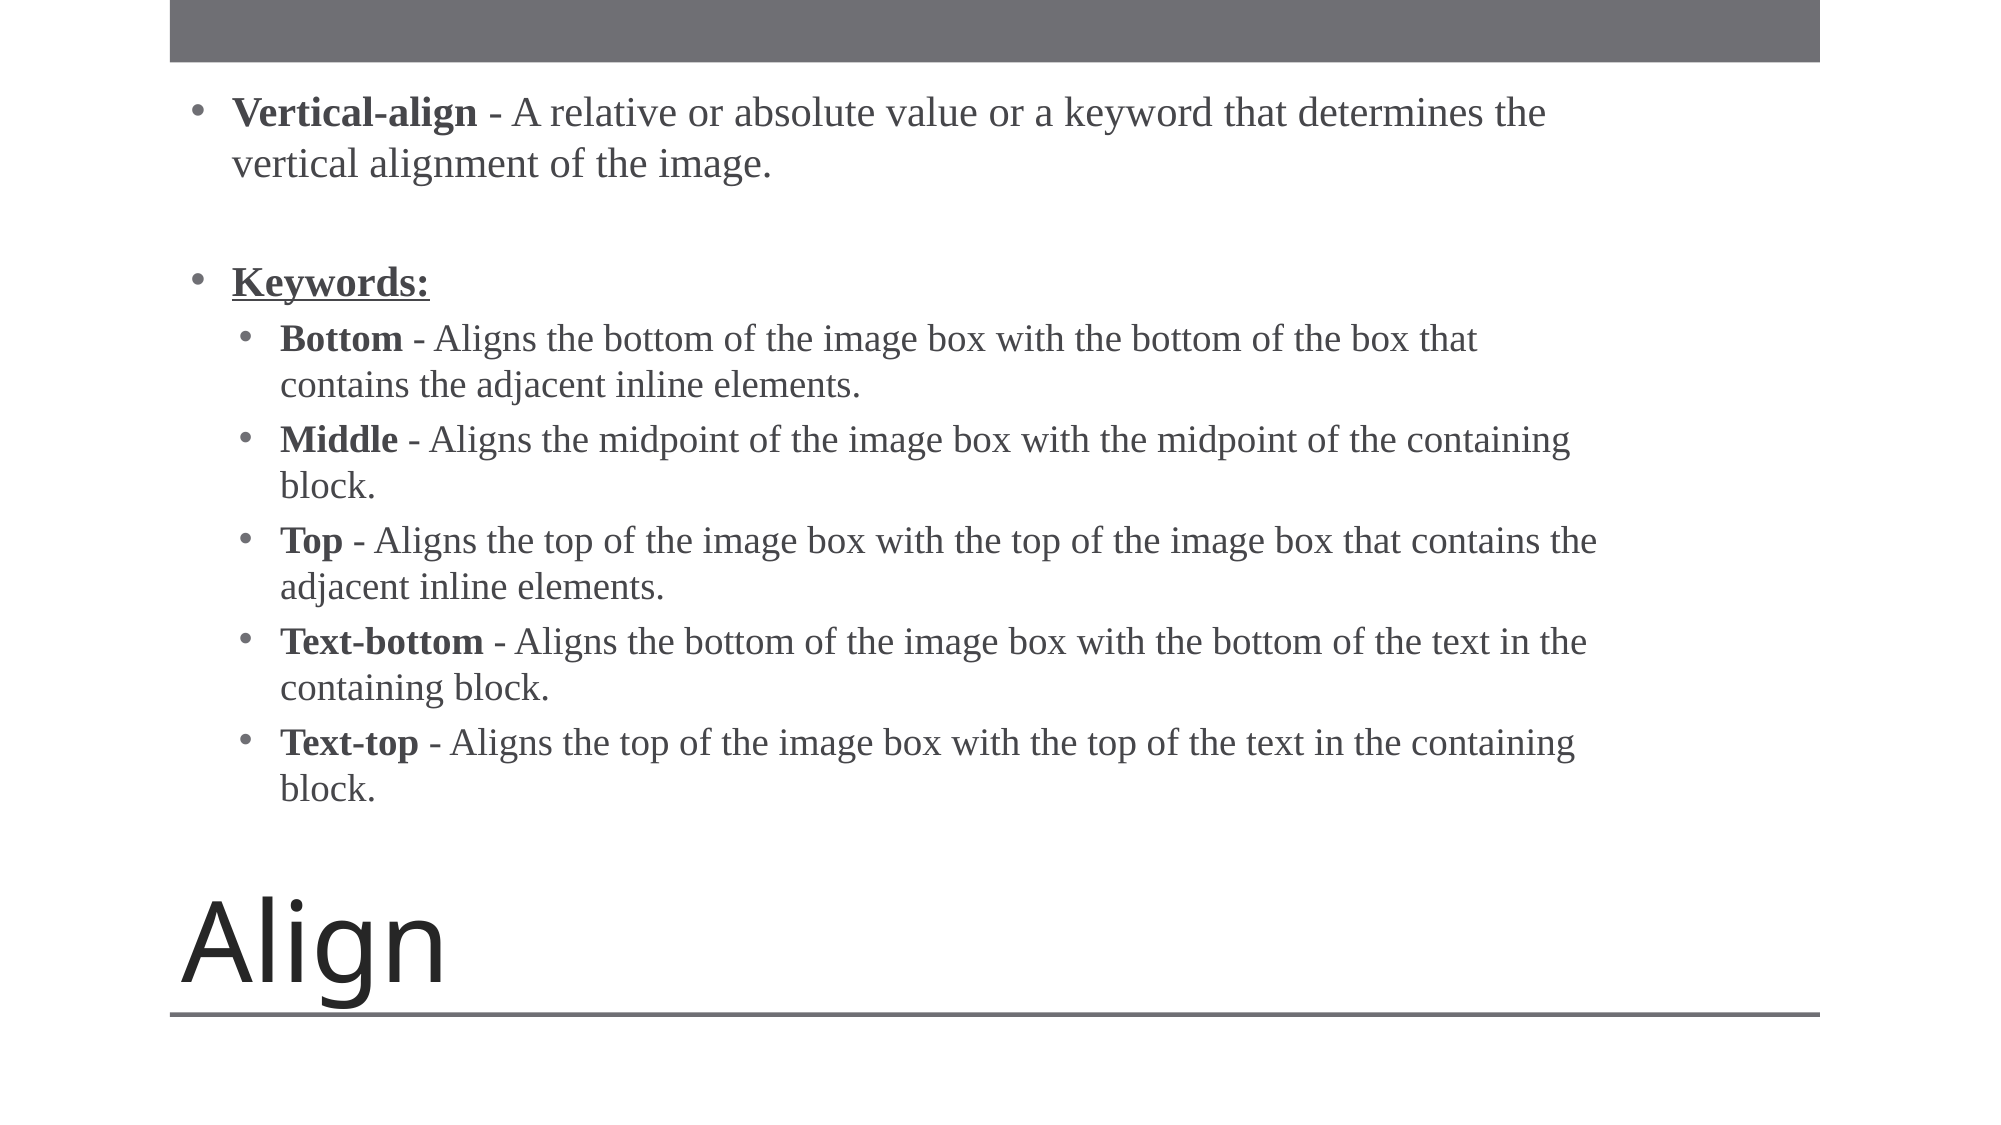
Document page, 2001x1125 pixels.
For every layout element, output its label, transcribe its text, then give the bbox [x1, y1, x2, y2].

title Align [166, 750, 1650, 1013]
list Vertical-align - A relative or absolute value or a keyword that determines the vertical alignment of the image. Keywords: Bottom - Aligns the bottom of the image box with the bottom of the box that contains the adjacent inline elements. Middle - Aligns the midpoint of the image box with the midpoint of the containing block. Top - Aligns the top of the image box with the top of the image box that contains the adjacent inline elements. Text-bottom - Aligns the bottom of the image box with the bottom of the text in the containing block. Text-top - Aligns the top of the image box with the top of the text in the containing block. [175, 72, 1624, 822]
